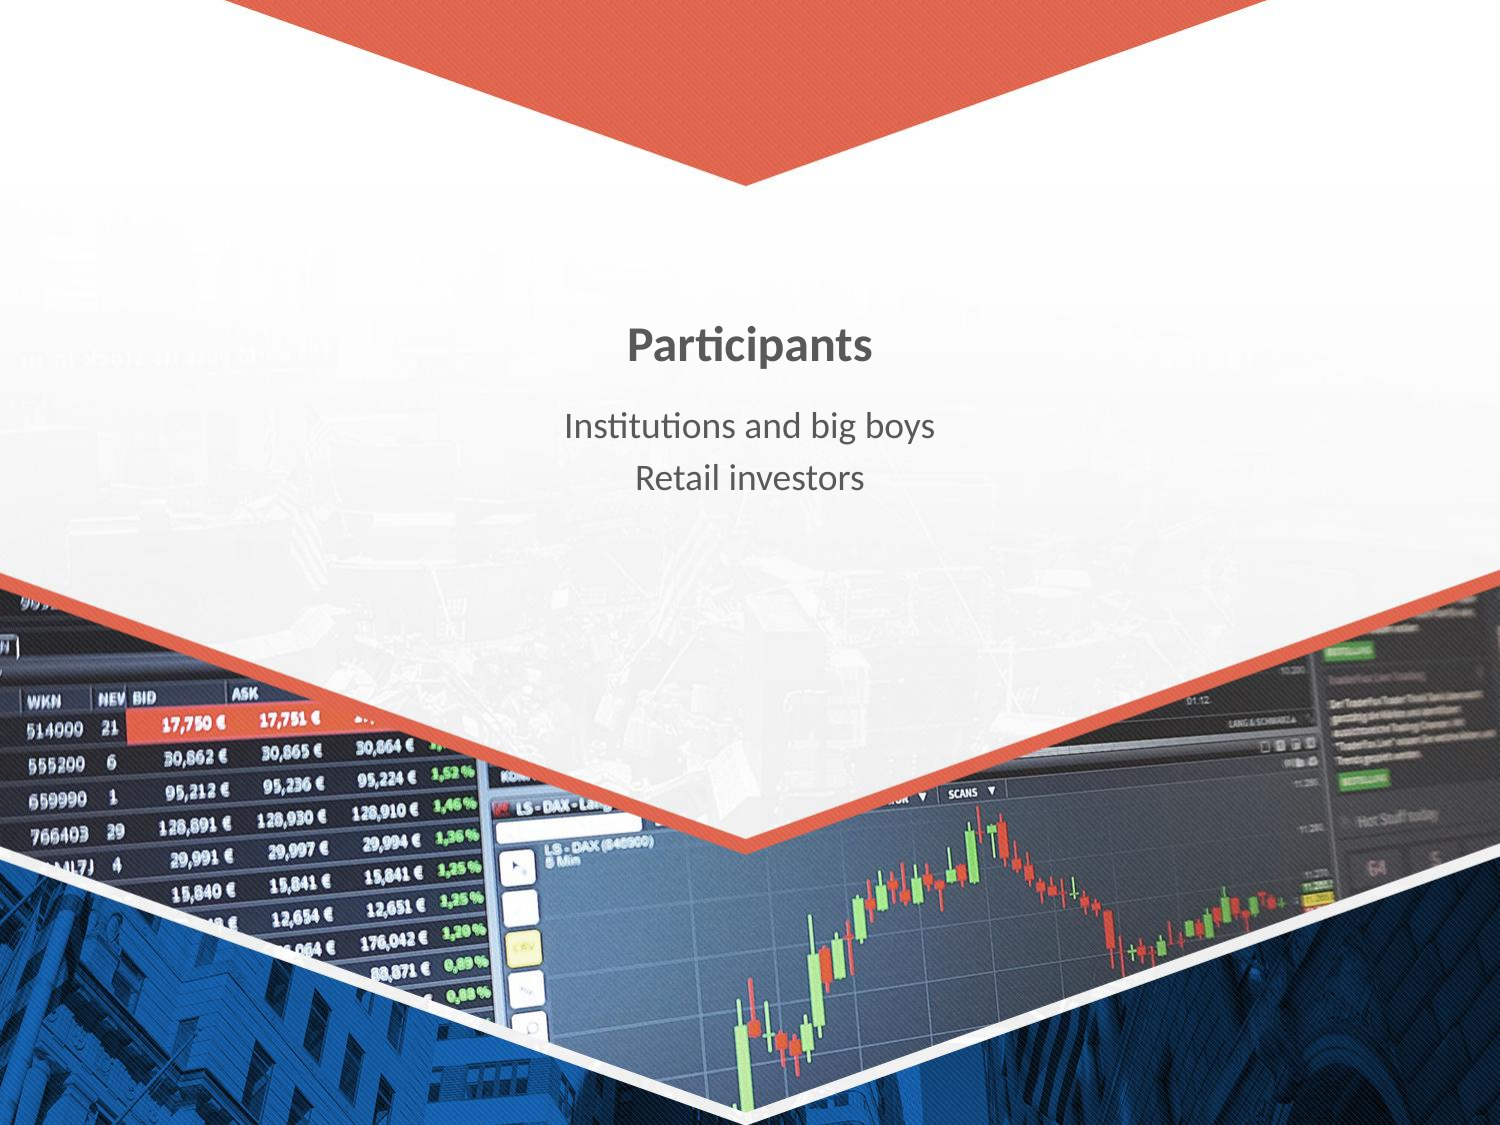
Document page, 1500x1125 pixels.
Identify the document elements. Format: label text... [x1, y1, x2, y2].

text_box Participants [277, 303, 1223, 379]
picture [0, 0, 1500, 1125]
text_box Institutions and big boys Retail investors [305, 379, 1195, 513]
